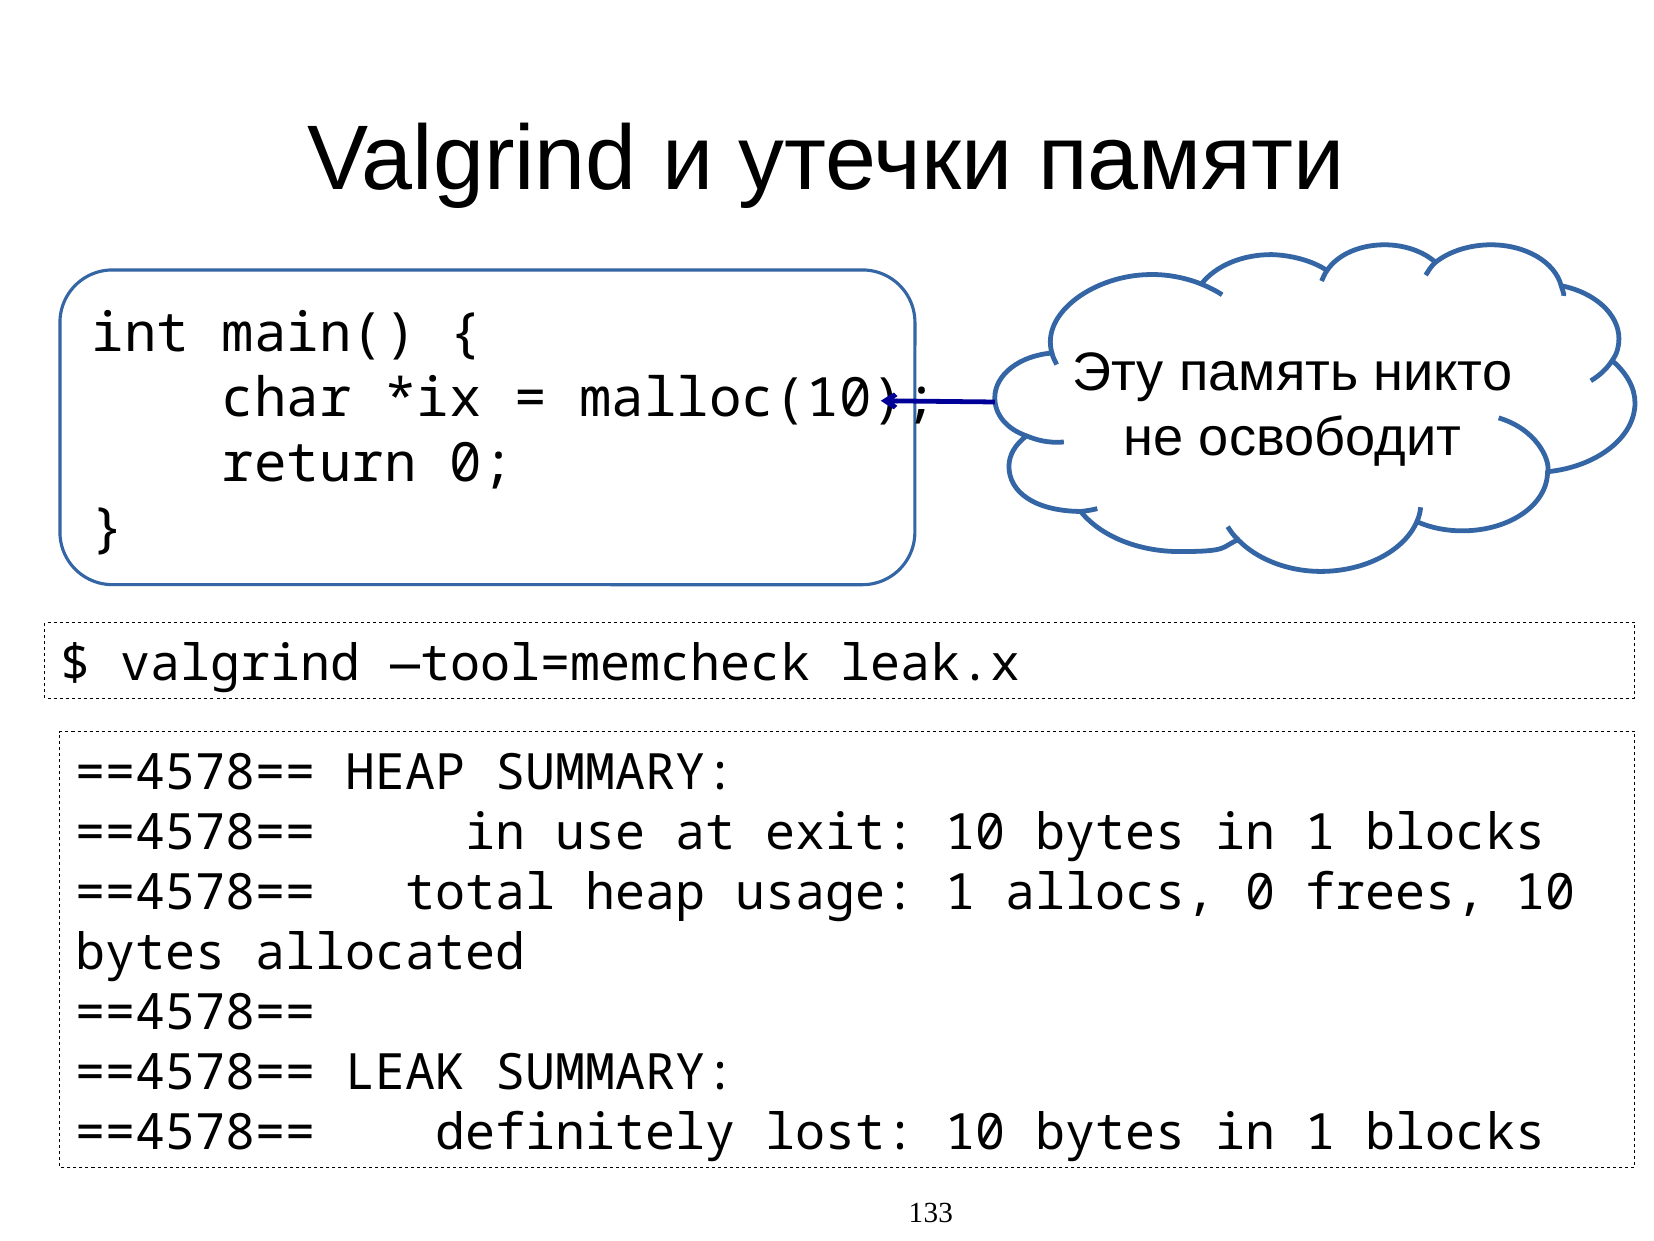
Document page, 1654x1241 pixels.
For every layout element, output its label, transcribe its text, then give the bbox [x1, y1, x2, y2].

slide_number 133 [567, 1193, 953, 1241]
text_box $ valgrind —tool=memcheck leak.x [44, 622, 1635, 699]
text_box int main() { char *ix = malloc(10); return 0; } [59, 269, 915, 585]
title Valgrind и утечки памяти [82, 49, 1571, 257]
text_box ==4578== HEAP SUMMARY: ==4578== in use at exit: 10 bytes in 1 blocks ==4578== total heap usage: 1 allocs, 0 frees, 10 bytes allocated ==4578== ==4578== LEAK SUMMARY: ==4578== definitely lost: 10 bytes in 1 blocks [59, 731, 1635, 1168]
text_box Эту память никто не освободит [994, 244, 1636, 572]
